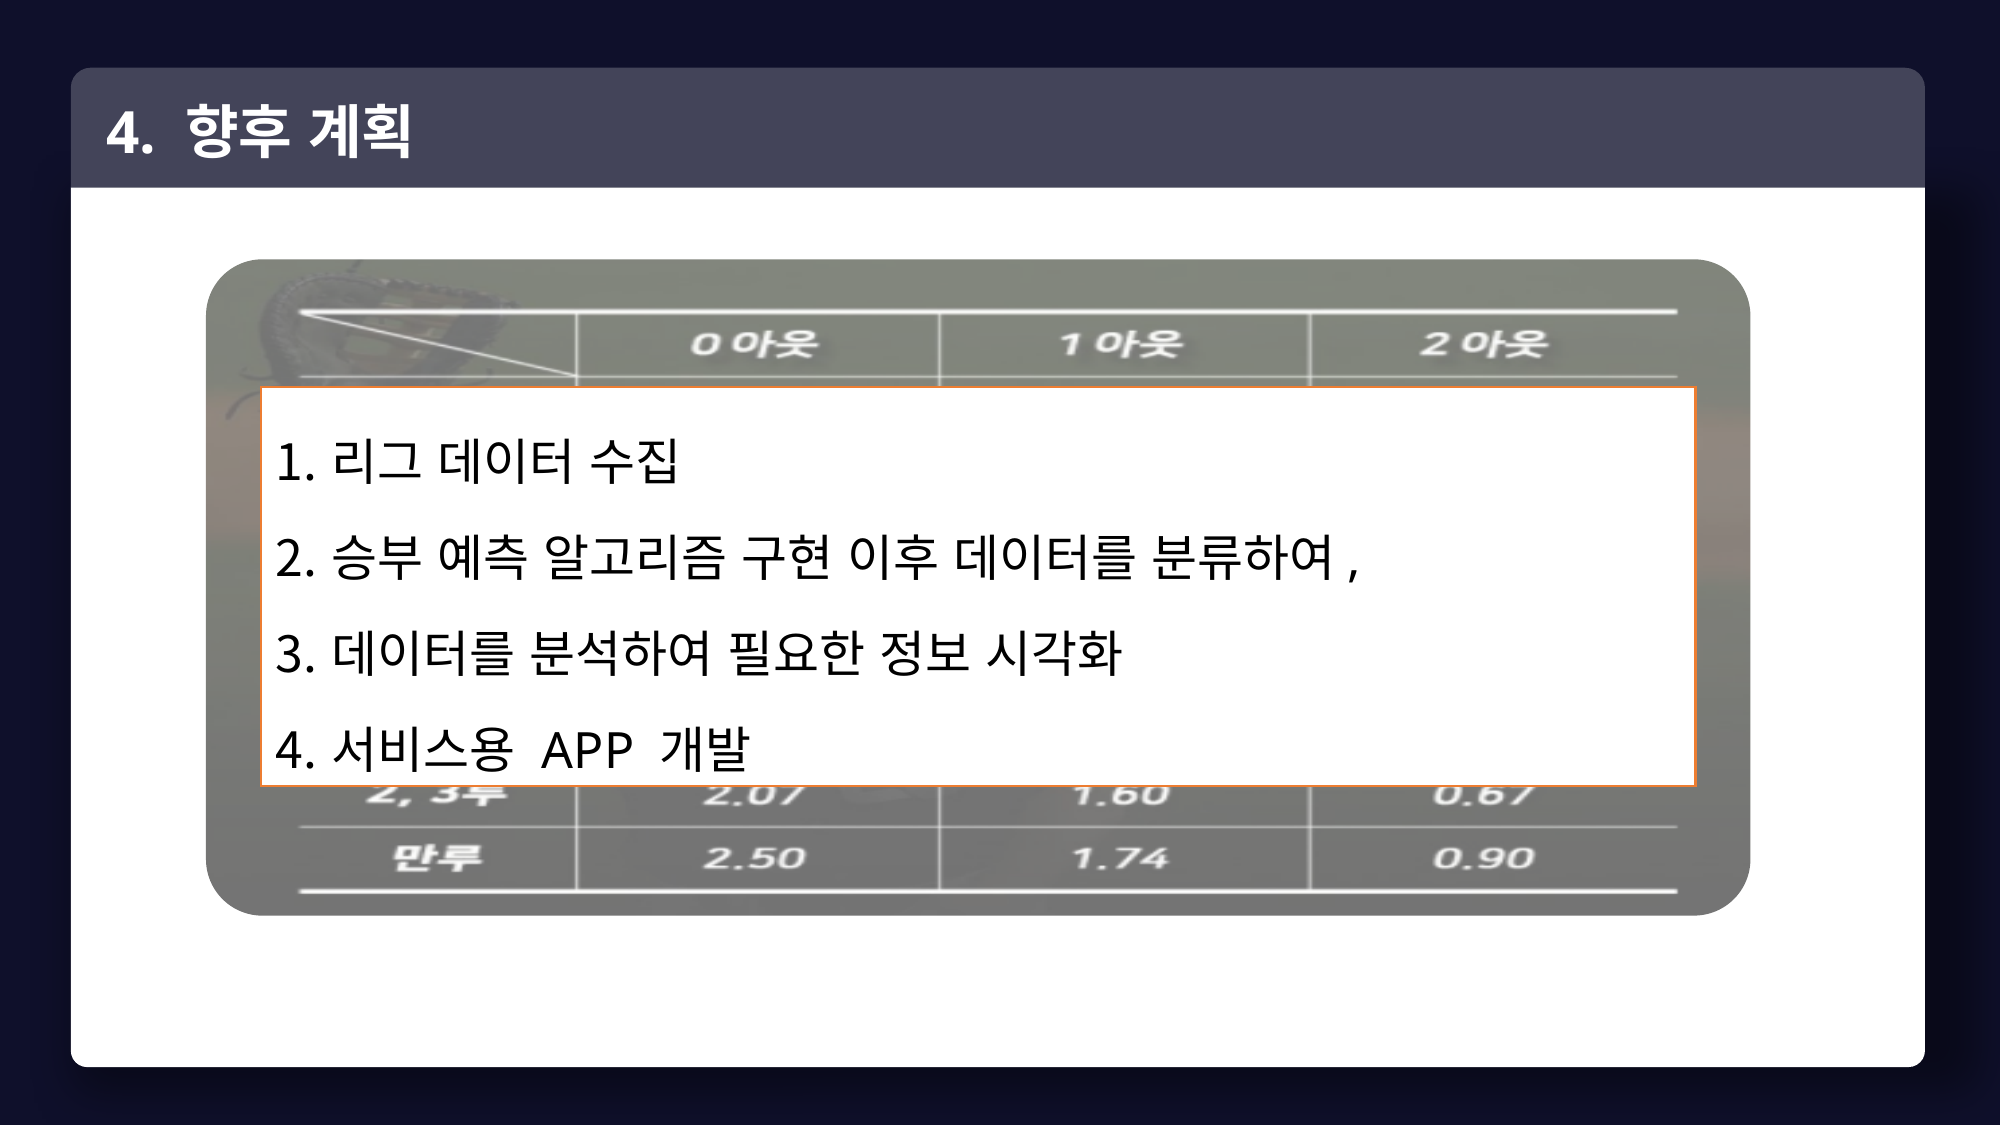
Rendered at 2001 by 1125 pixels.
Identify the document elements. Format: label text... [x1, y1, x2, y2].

text_box 4. 향후 계획 [69, 66, 1926, 189]
picture [205, 259, 1751, 916]
text_box ㄱㄱㅈ [69, 189, 1926, 1069]
